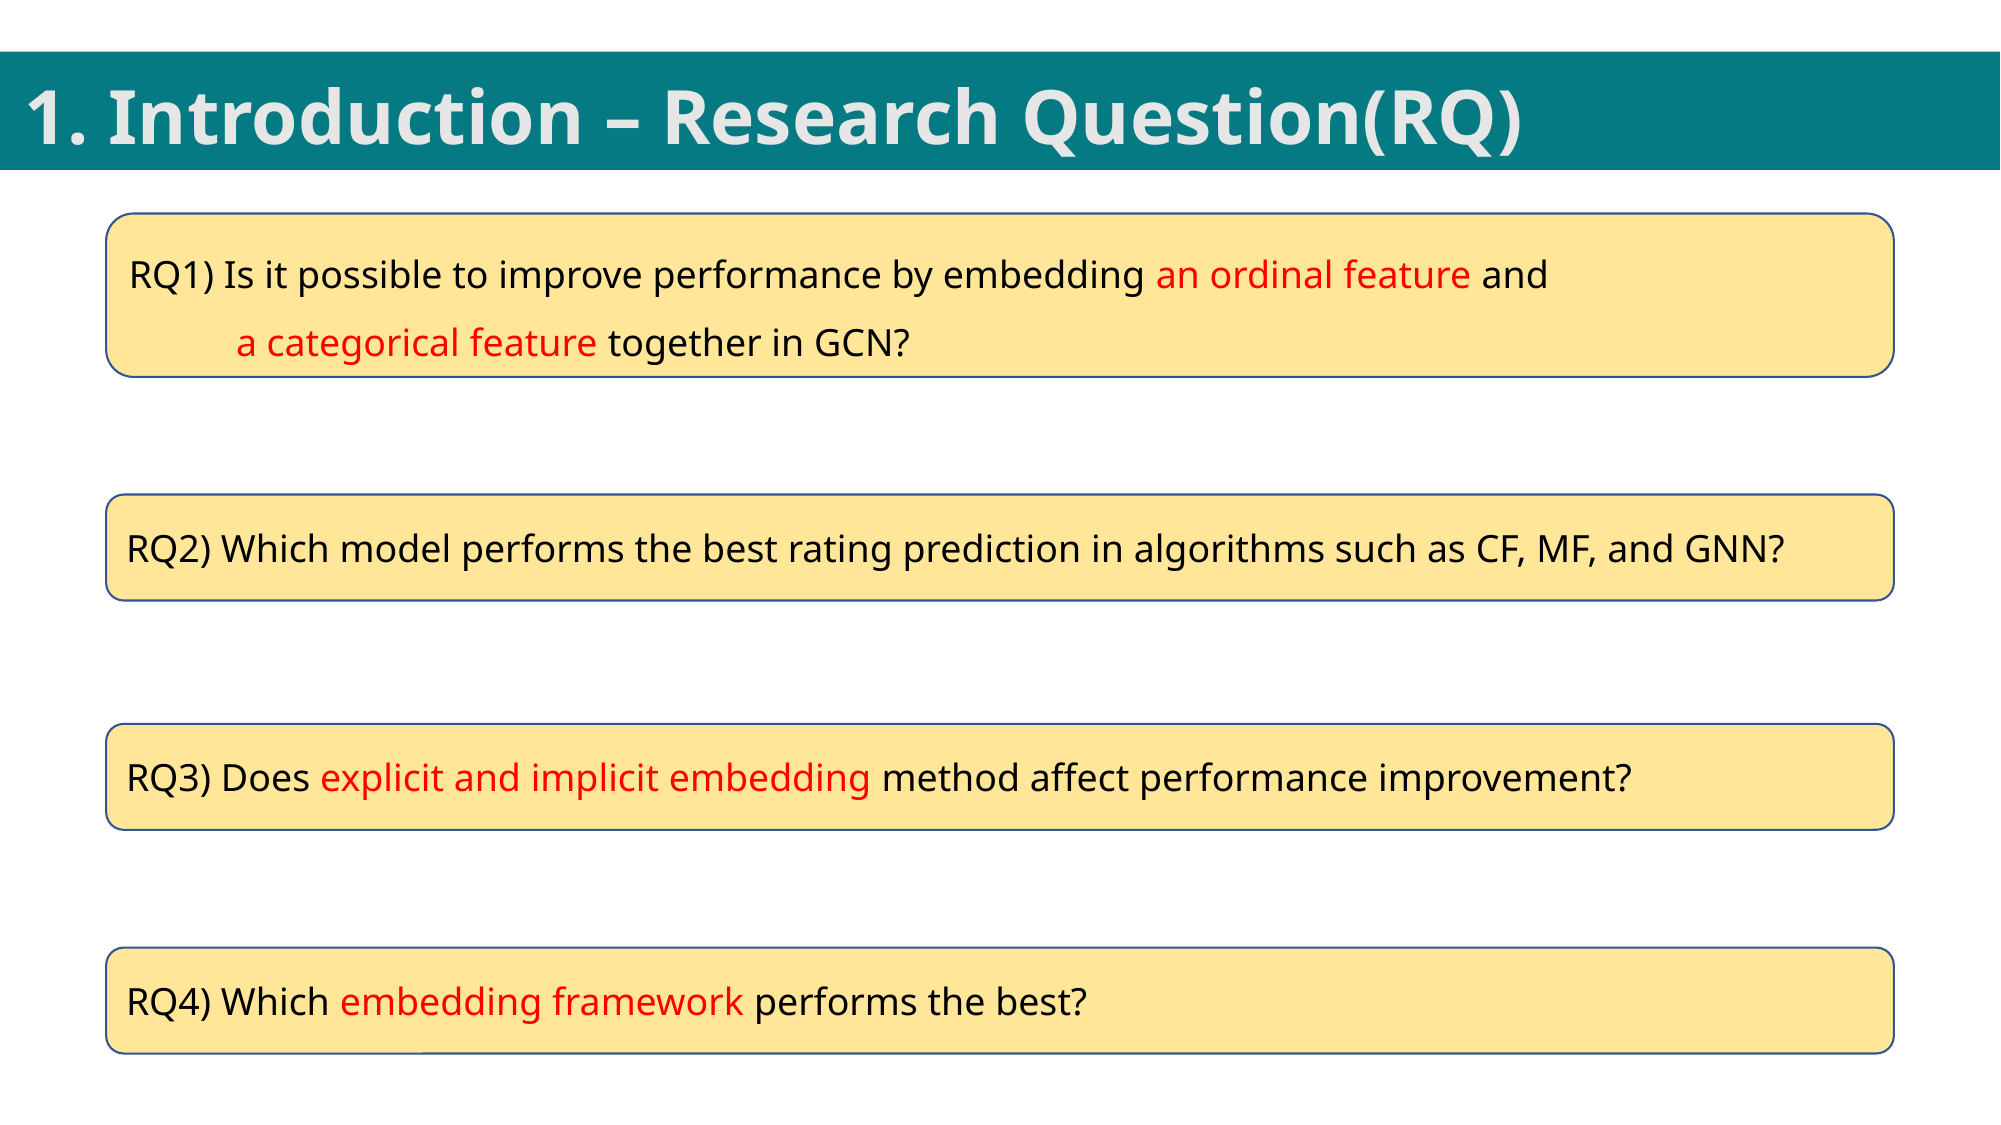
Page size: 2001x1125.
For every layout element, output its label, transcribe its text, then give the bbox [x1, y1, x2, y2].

text_box 1. Introduction – Research Question(RQ) [10, 17, 2000, 167]
text_box RQ3) Does explicit and implicit embedding method affect performance improvement? [105, 722, 1895, 831]
text_box RQ2) Which model performs the best rating prediction in algorithms such as CF, MF, and GNN? [105, 493, 1895, 602]
text_box RQ1) Is it possible to improve performance by embedding an ordinal feature and a categorical feature together in GCN? [105, 212, 1895, 378]
text_box RQ4) Which embedding framework performs the best? [105, 946, 1895, 1055]
text_box [0, 51, 2000, 171]
